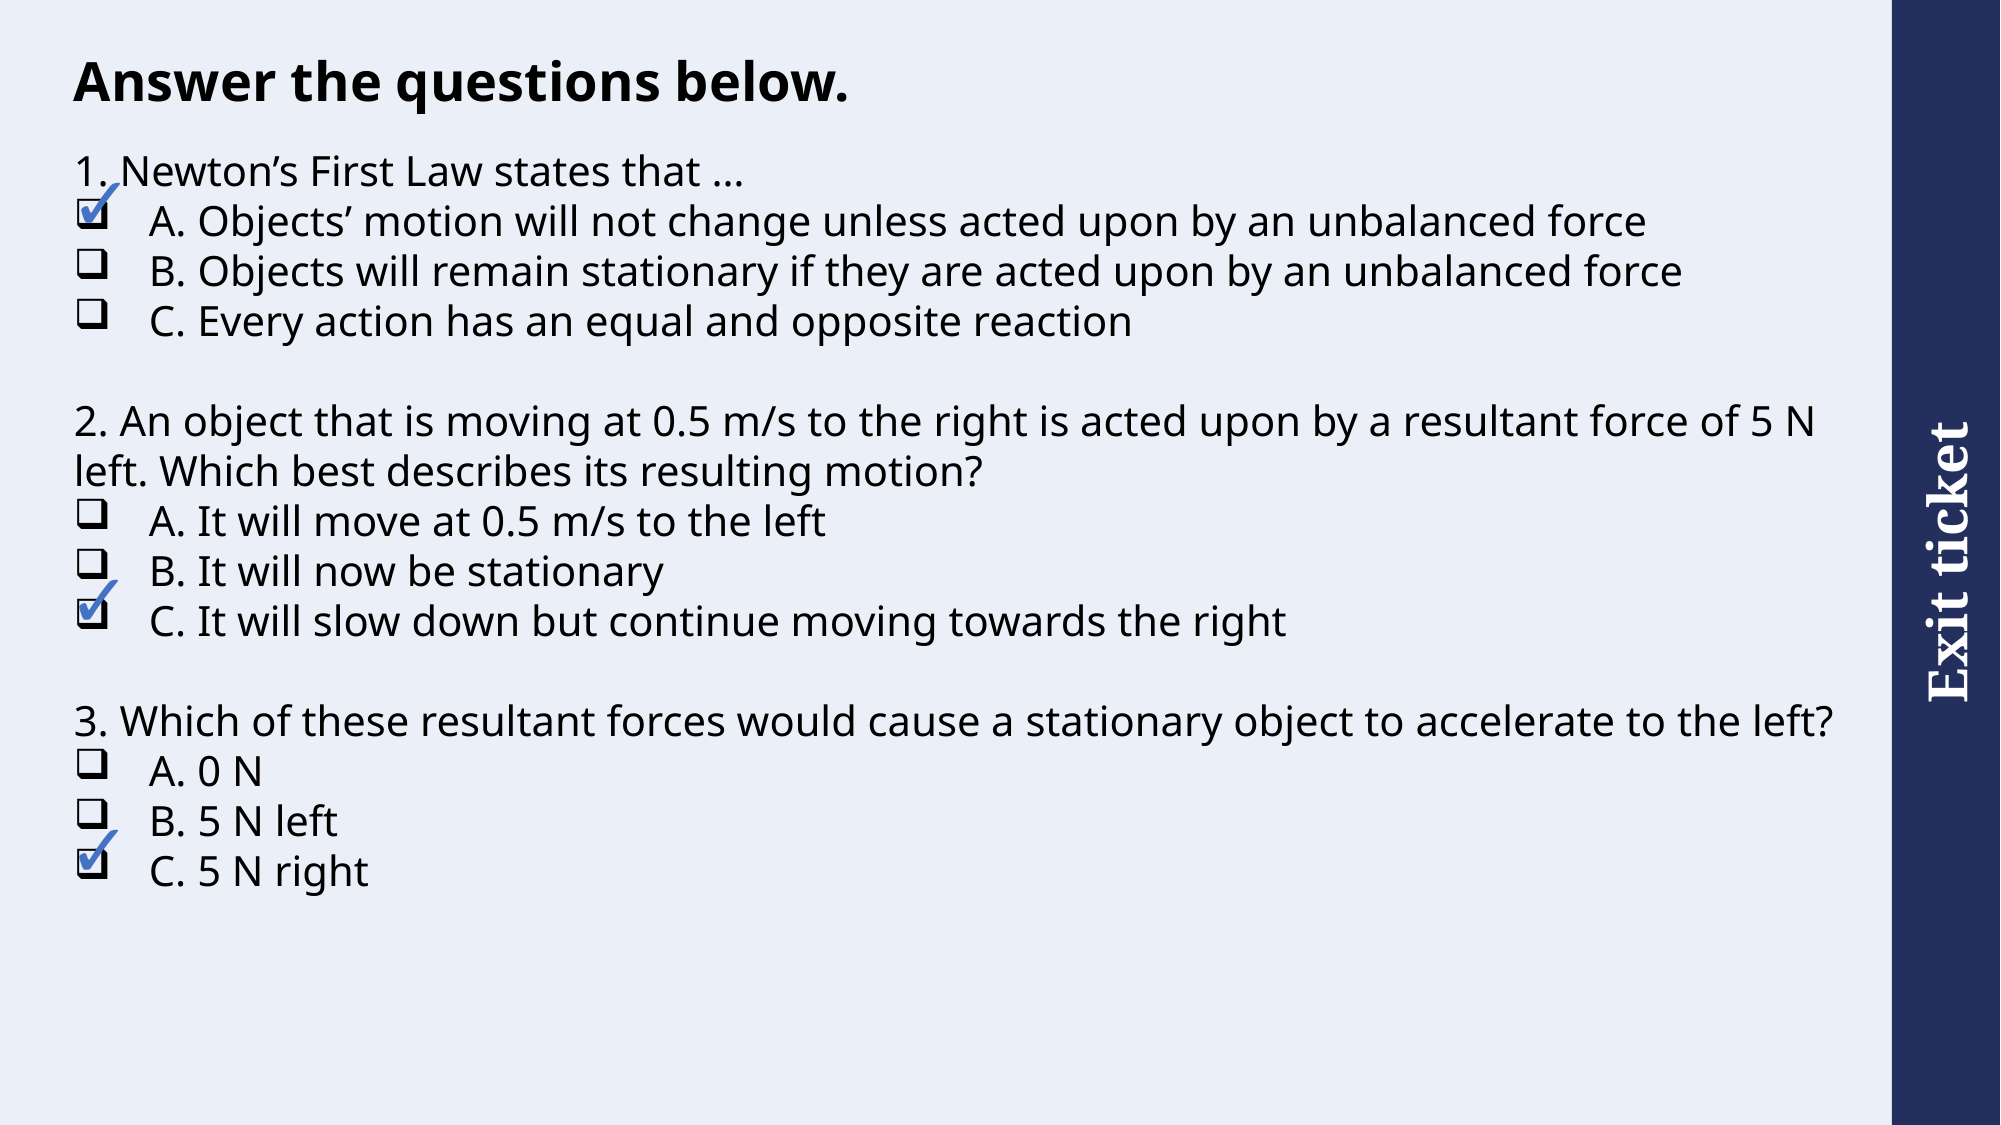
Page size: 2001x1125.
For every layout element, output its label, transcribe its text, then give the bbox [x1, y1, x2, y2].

text_box ✓ [54, 545, 123, 651]
text_box ✓ [54, 795, 123, 901]
text_box Answer the questions below. [73, 0, 1816, 113]
text_box ✓ [55, 148, 124, 253]
text_box 1. Newton’s First Law states that … A. Objects’ motion will not change unless acted upon by an unbalanced force B. Objects will remain stationary if they are acted upon by an unbalanced force C. Every action has an equal and opposite reaction 2. An object that is moving at 0.5 m/s to the right is acted upon by a resultant force of 5 N left. Which best describes its resulting motion? A. It will move at 0.5 m/s to the left B. It will now be stationary C. It will slow down but continue moving towards the right 3. Which of these resultant forces would cause a stationary object to accelerate to the left? A. 0 N B. 5 N left C. 5 N right [73, 144, 1890, 946]
